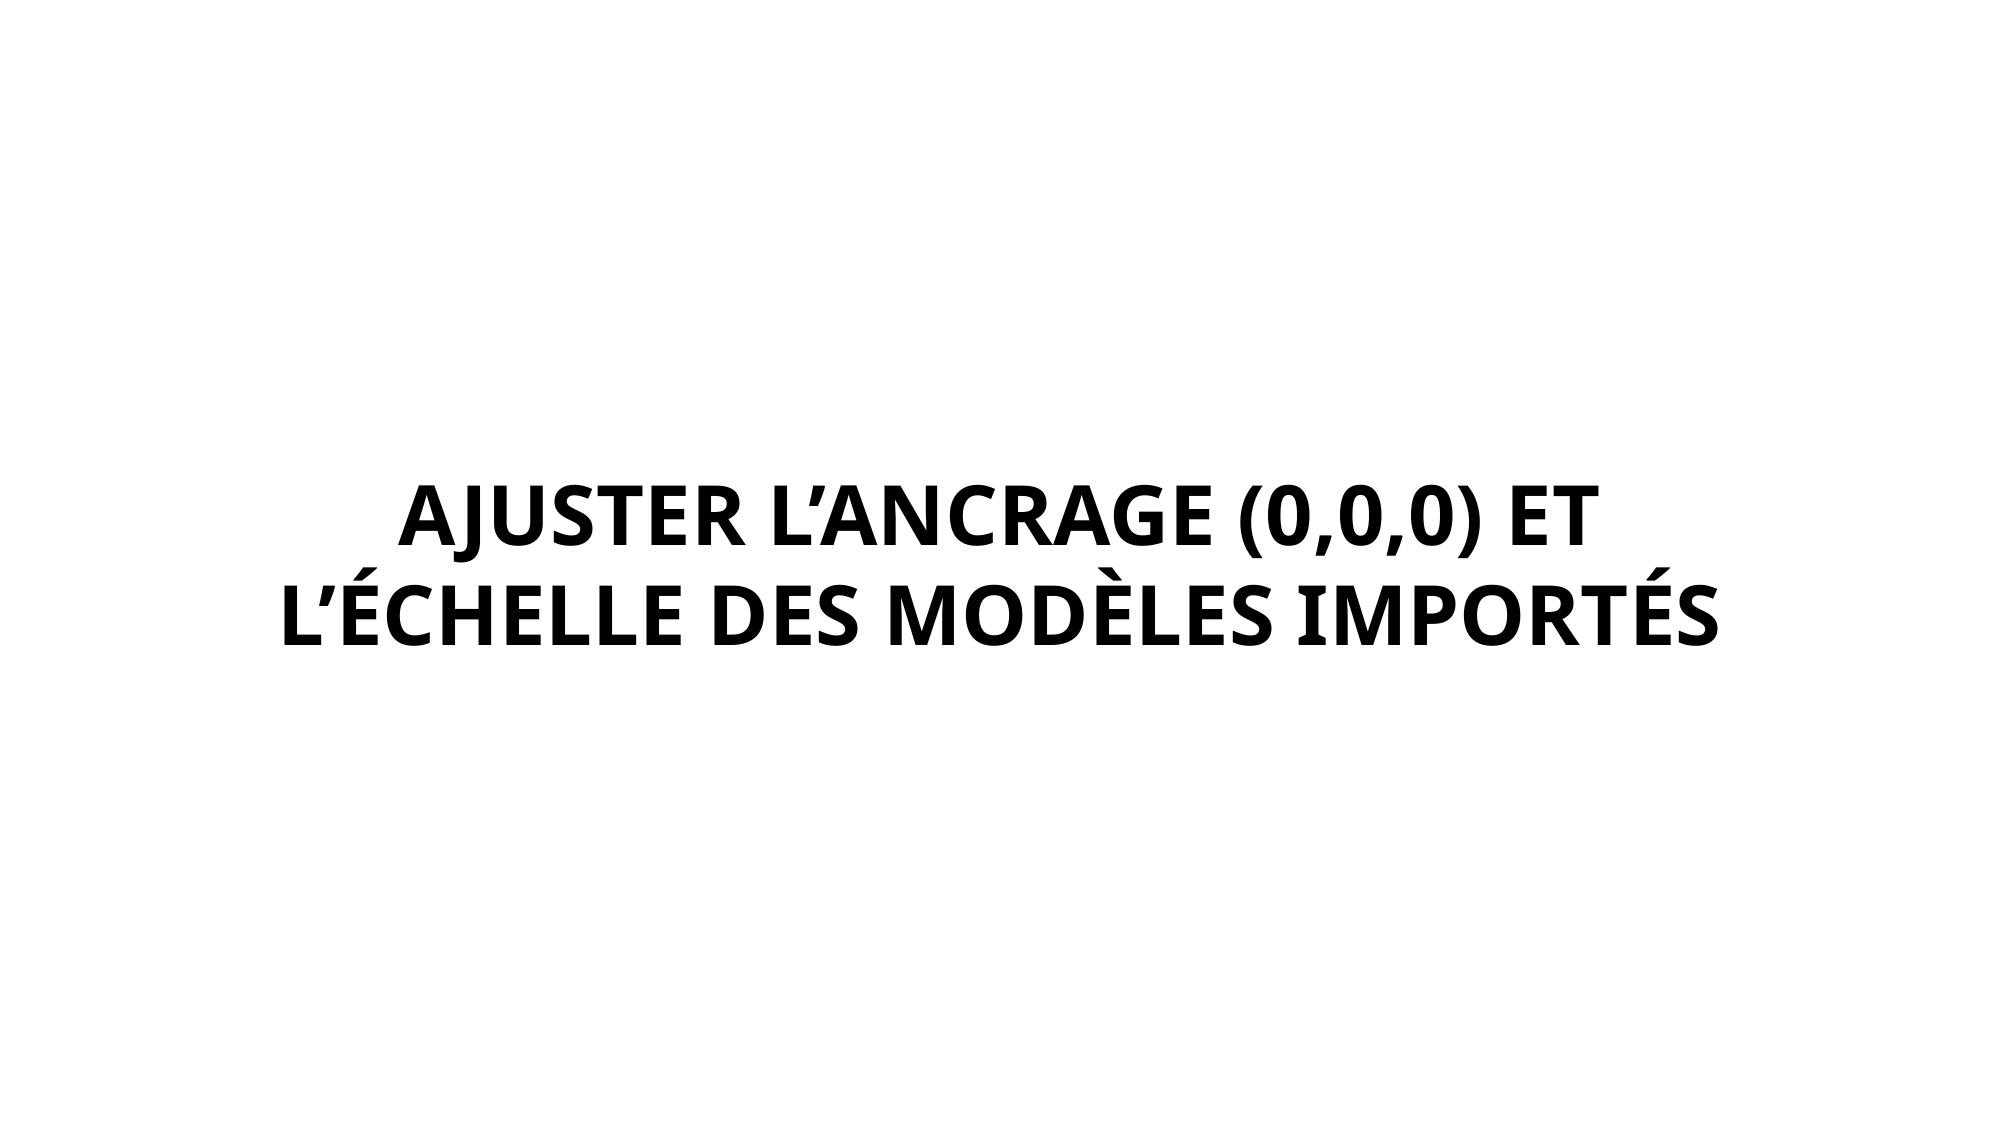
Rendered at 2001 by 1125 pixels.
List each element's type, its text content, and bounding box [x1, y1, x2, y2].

list AJUSTER L’ANCRAGE (0,0,0) ET L’ÉCHELLE DES MODÈLES IMPORTÉS [254, 406, 1745, 719]
